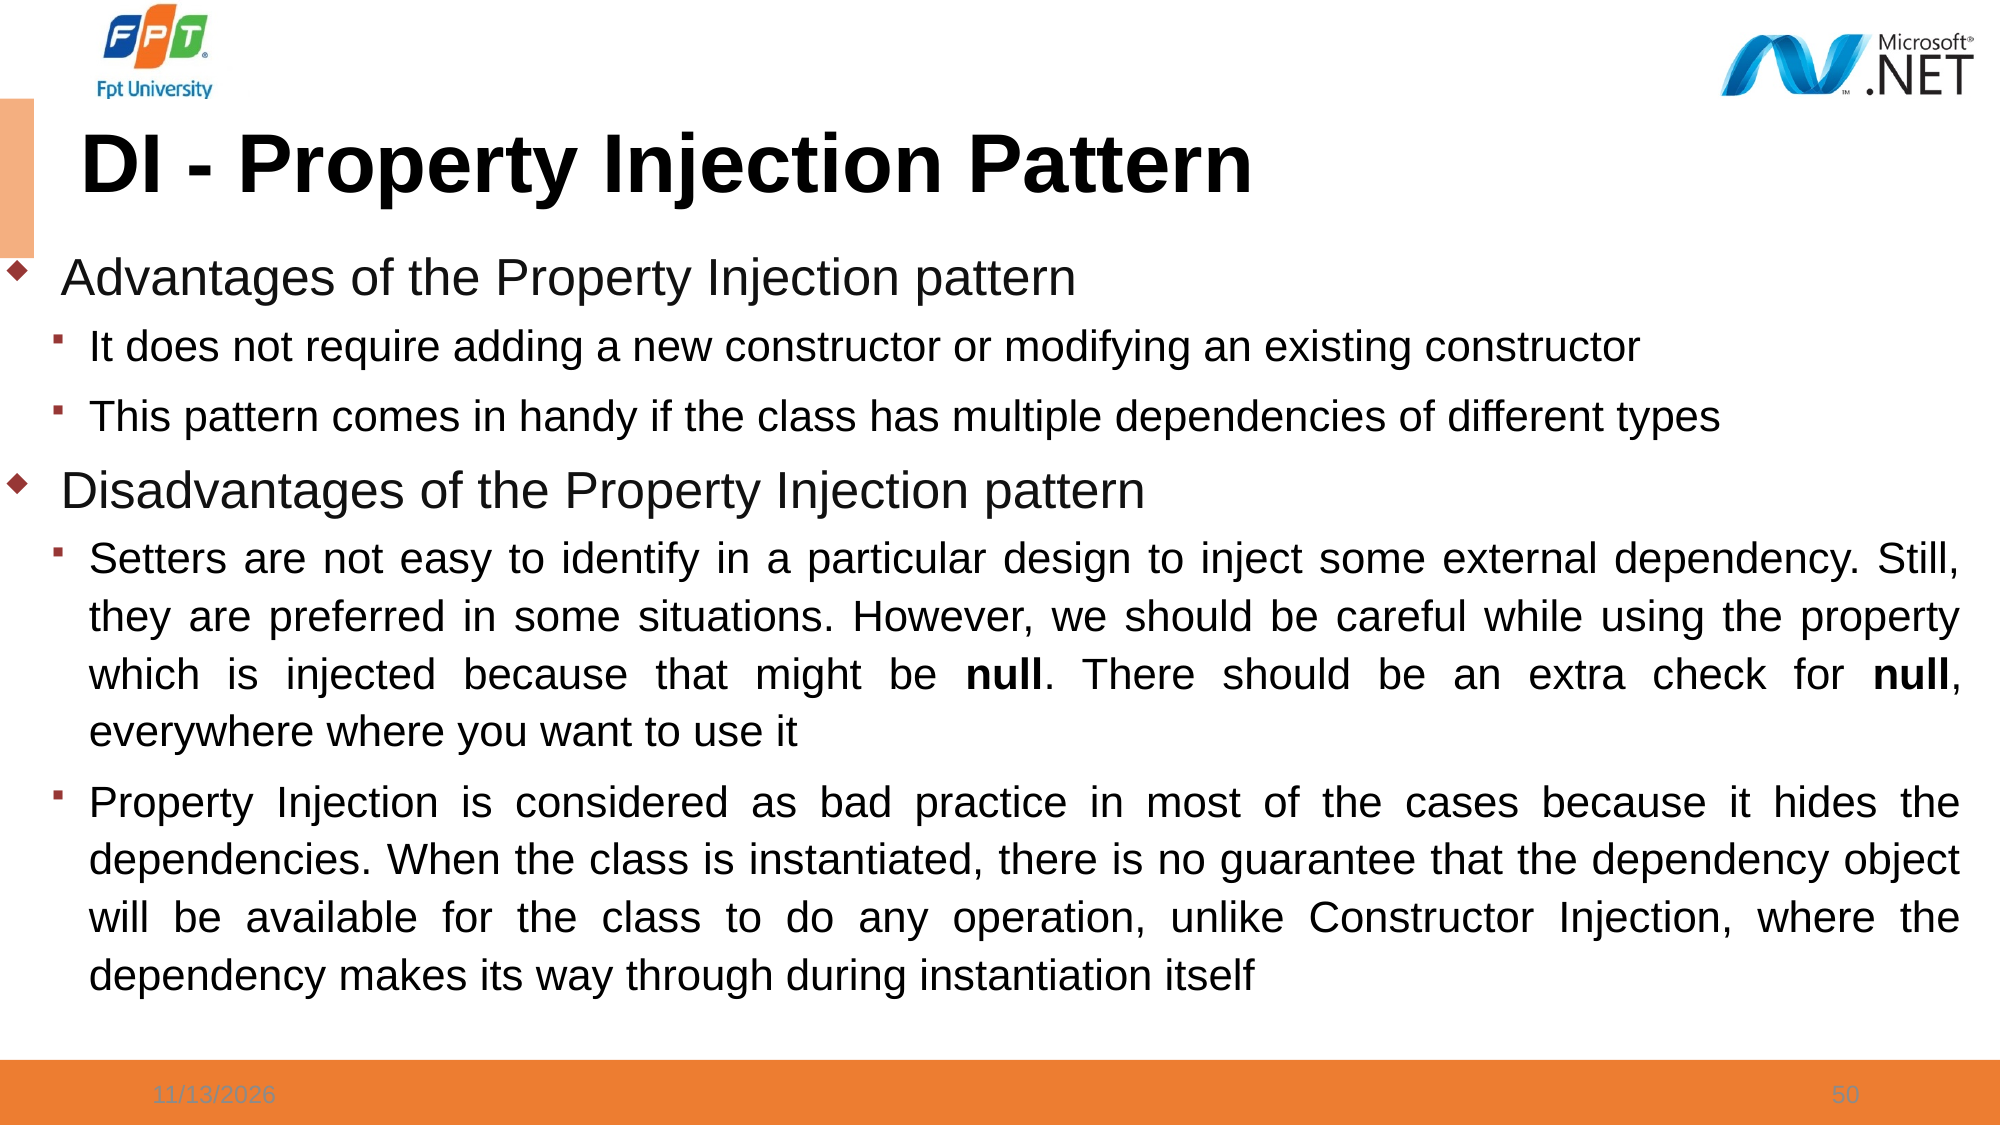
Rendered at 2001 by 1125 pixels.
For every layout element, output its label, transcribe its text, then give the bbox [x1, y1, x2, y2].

title DI - Property Injection Pattern [65, 118, 1965, 213]
picture [59, 0, 250, 99]
text_box Disadvantages of the Property Injection pattern Setters are not easy to identify in a particular design to inject some external dependency. Still, they are preferred in some situations. However, we should be careful while using the property which is injected because that might be null. There should be an extra check for null, everywhere where you want to use it Property Injection is considered as bad practice in most of the cases because it hides the dependencies. When the class is instantiated, there is no guarantee that the dependency object will be available for the class to do any operation, unlike Constructor Injection, where the dependency makes its way through during instantiation itself [0, 448, 1978, 1007]
picture [1685, 0, 2001, 129]
text_box Advantages of the Property Injection pattern It does not require adding a new constructor or modifying an existing constructor This pattern comes in handy if the class has multiple dependencies of different types [0, 236, 2000, 448]
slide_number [137, 1063, 588, 1123]
slide_number 50 [1424, 1063, 1875, 1123]
